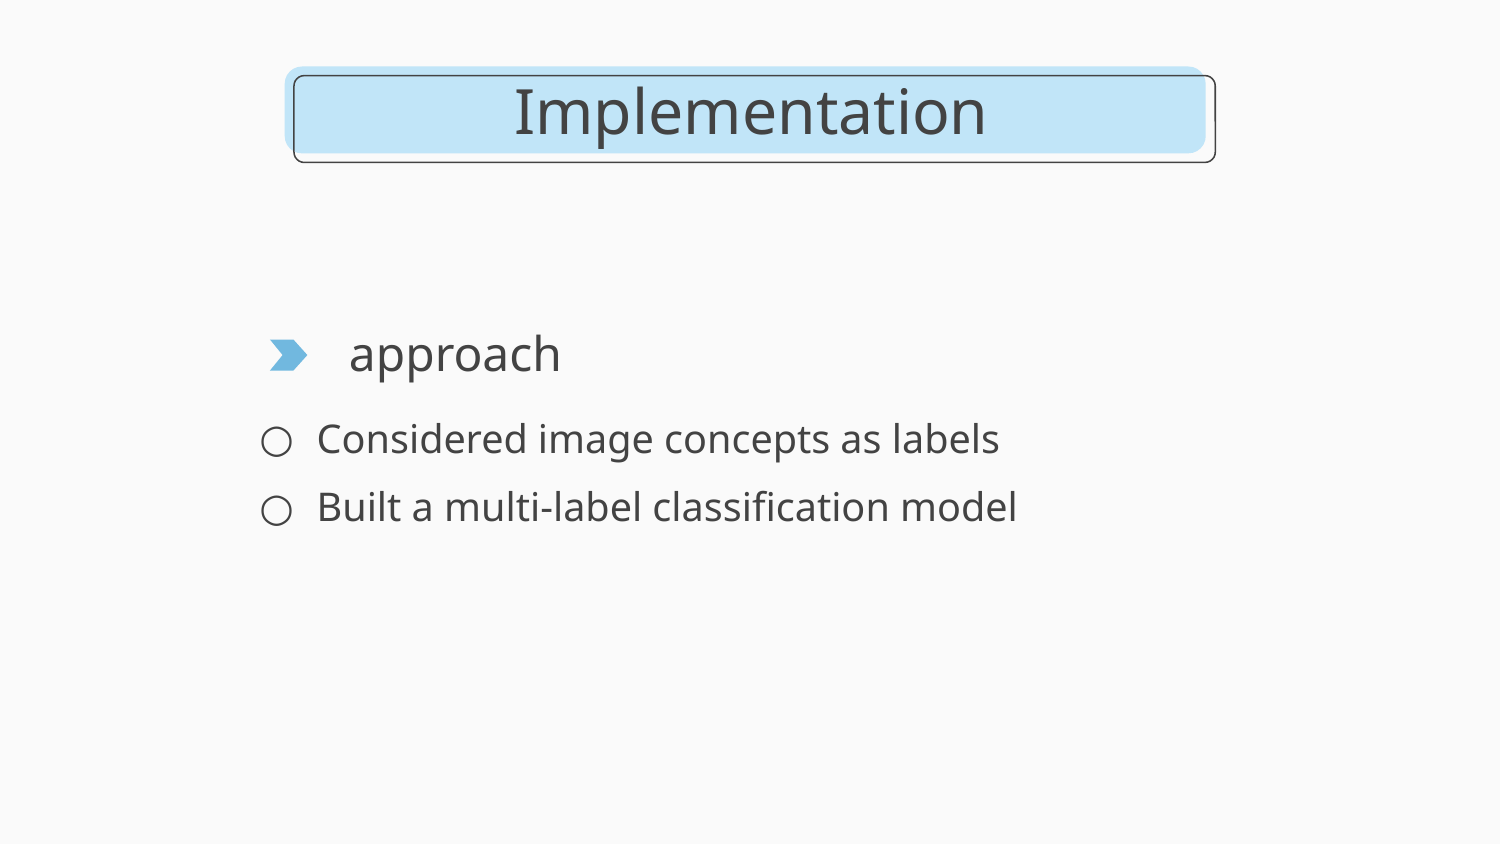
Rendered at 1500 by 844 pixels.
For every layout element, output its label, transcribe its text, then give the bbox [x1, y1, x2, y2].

text_box [269, 339, 308, 371]
title approach [296, 308, 1222, 398]
subtitle Considered image concepts as labels Built a multi-label classification model [226, 398, 1277, 689]
title Implementation [294, 70, 1209, 150]
